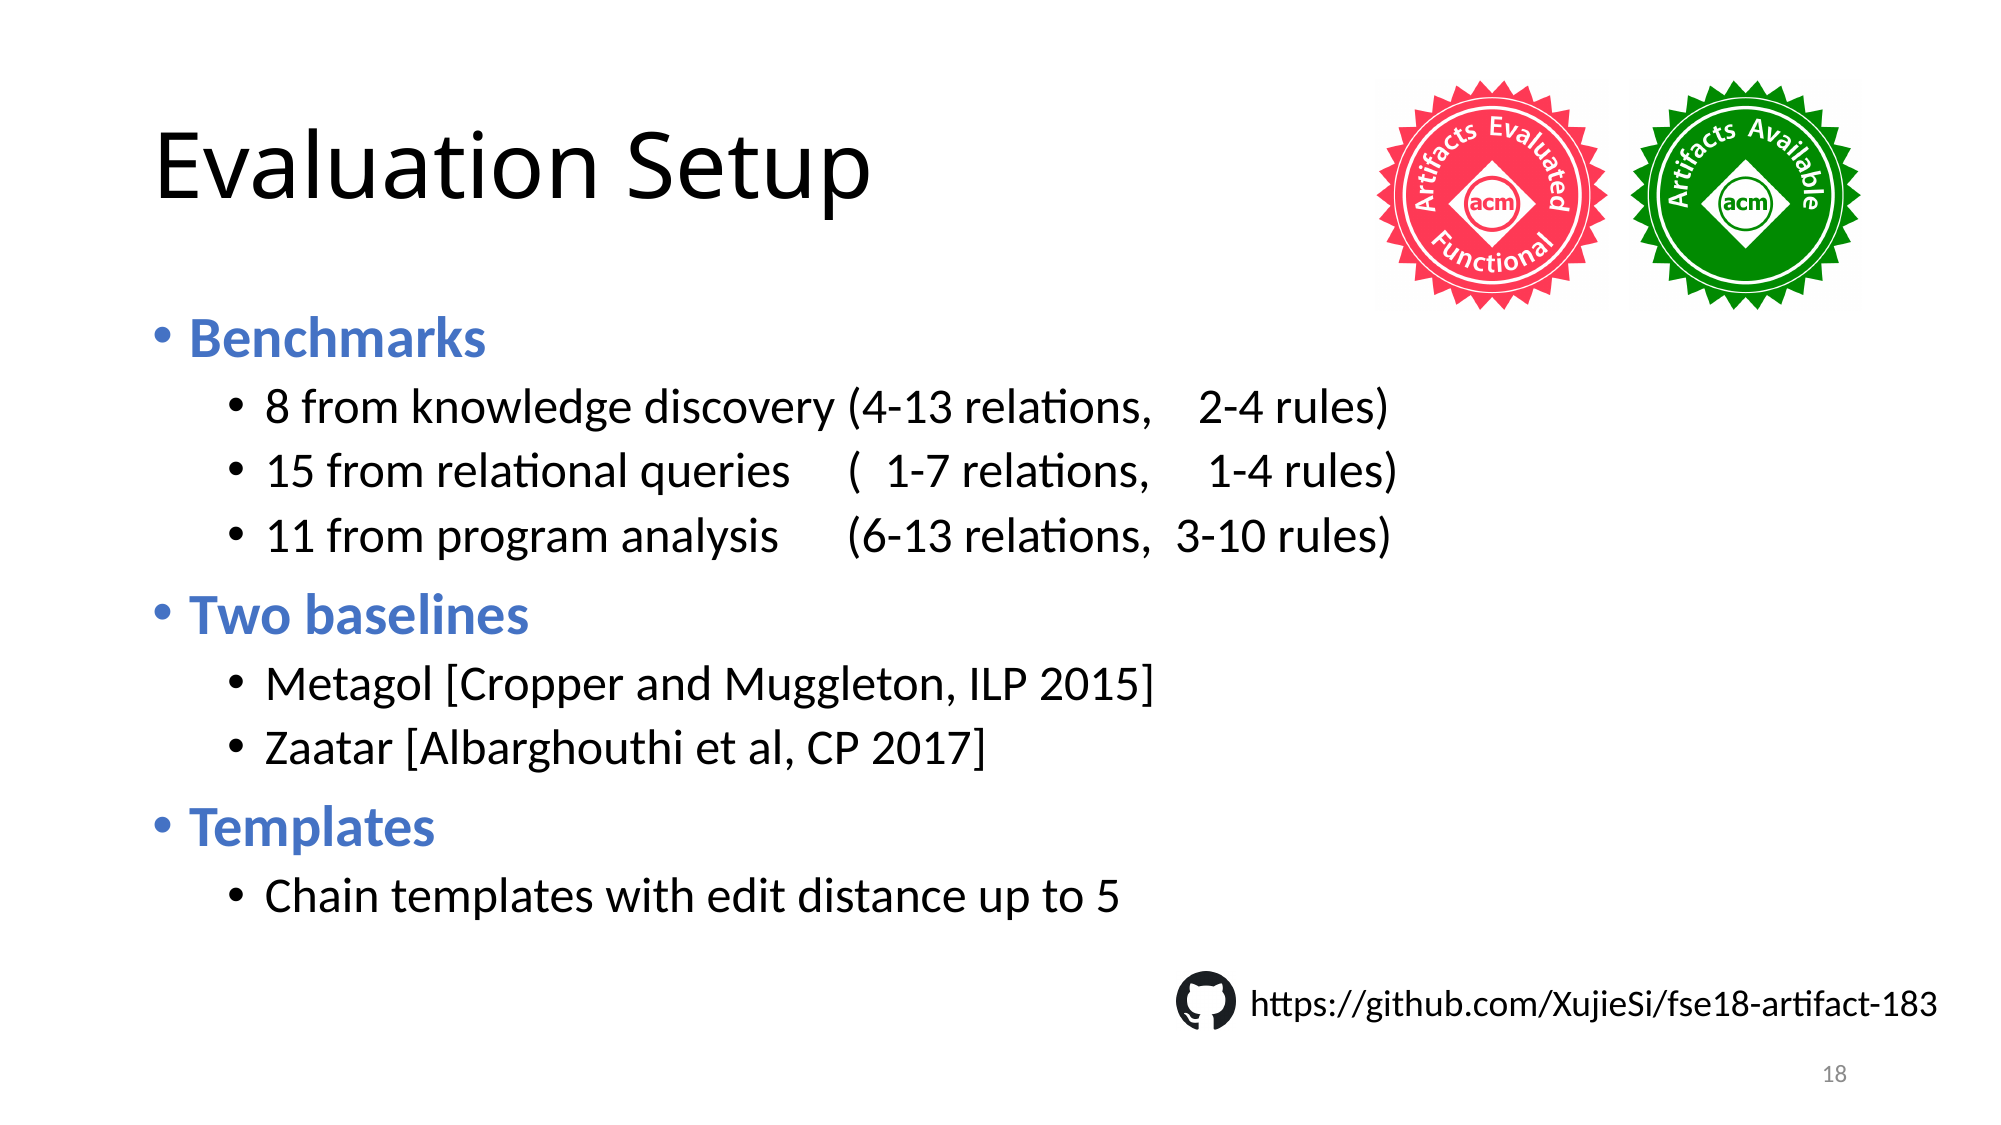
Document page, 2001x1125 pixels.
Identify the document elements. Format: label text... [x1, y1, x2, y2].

text_box https://github.com/XujieSi/fse18-artifact-183 [1236, 971, 1954, 1031]
slide_number 18 [1412, 1042, 1863, 1103]
picture [1375, 79, 1609, 311]
picture [1629, 79, 1862, 311]
list Benchmarks 8 from knowledge discovery (4-13 relations, 2-4 rules) 15 from relational queries ( 1-7 relations, 1-4 rules) 11 from program analysis (6-13 relations, 3-10 rules) Two baselines Metagol [Cropper and Muggleton, ILP 2015] Zaatar [Albarghouthi et al, CP 2017] Templates Chain templates with edit distance up to 5 [137, 299, 1863, 1014]
picture [1176, 971, 1236, 1031]
title Evaluation Setup [137, 59, 1863, 278]
